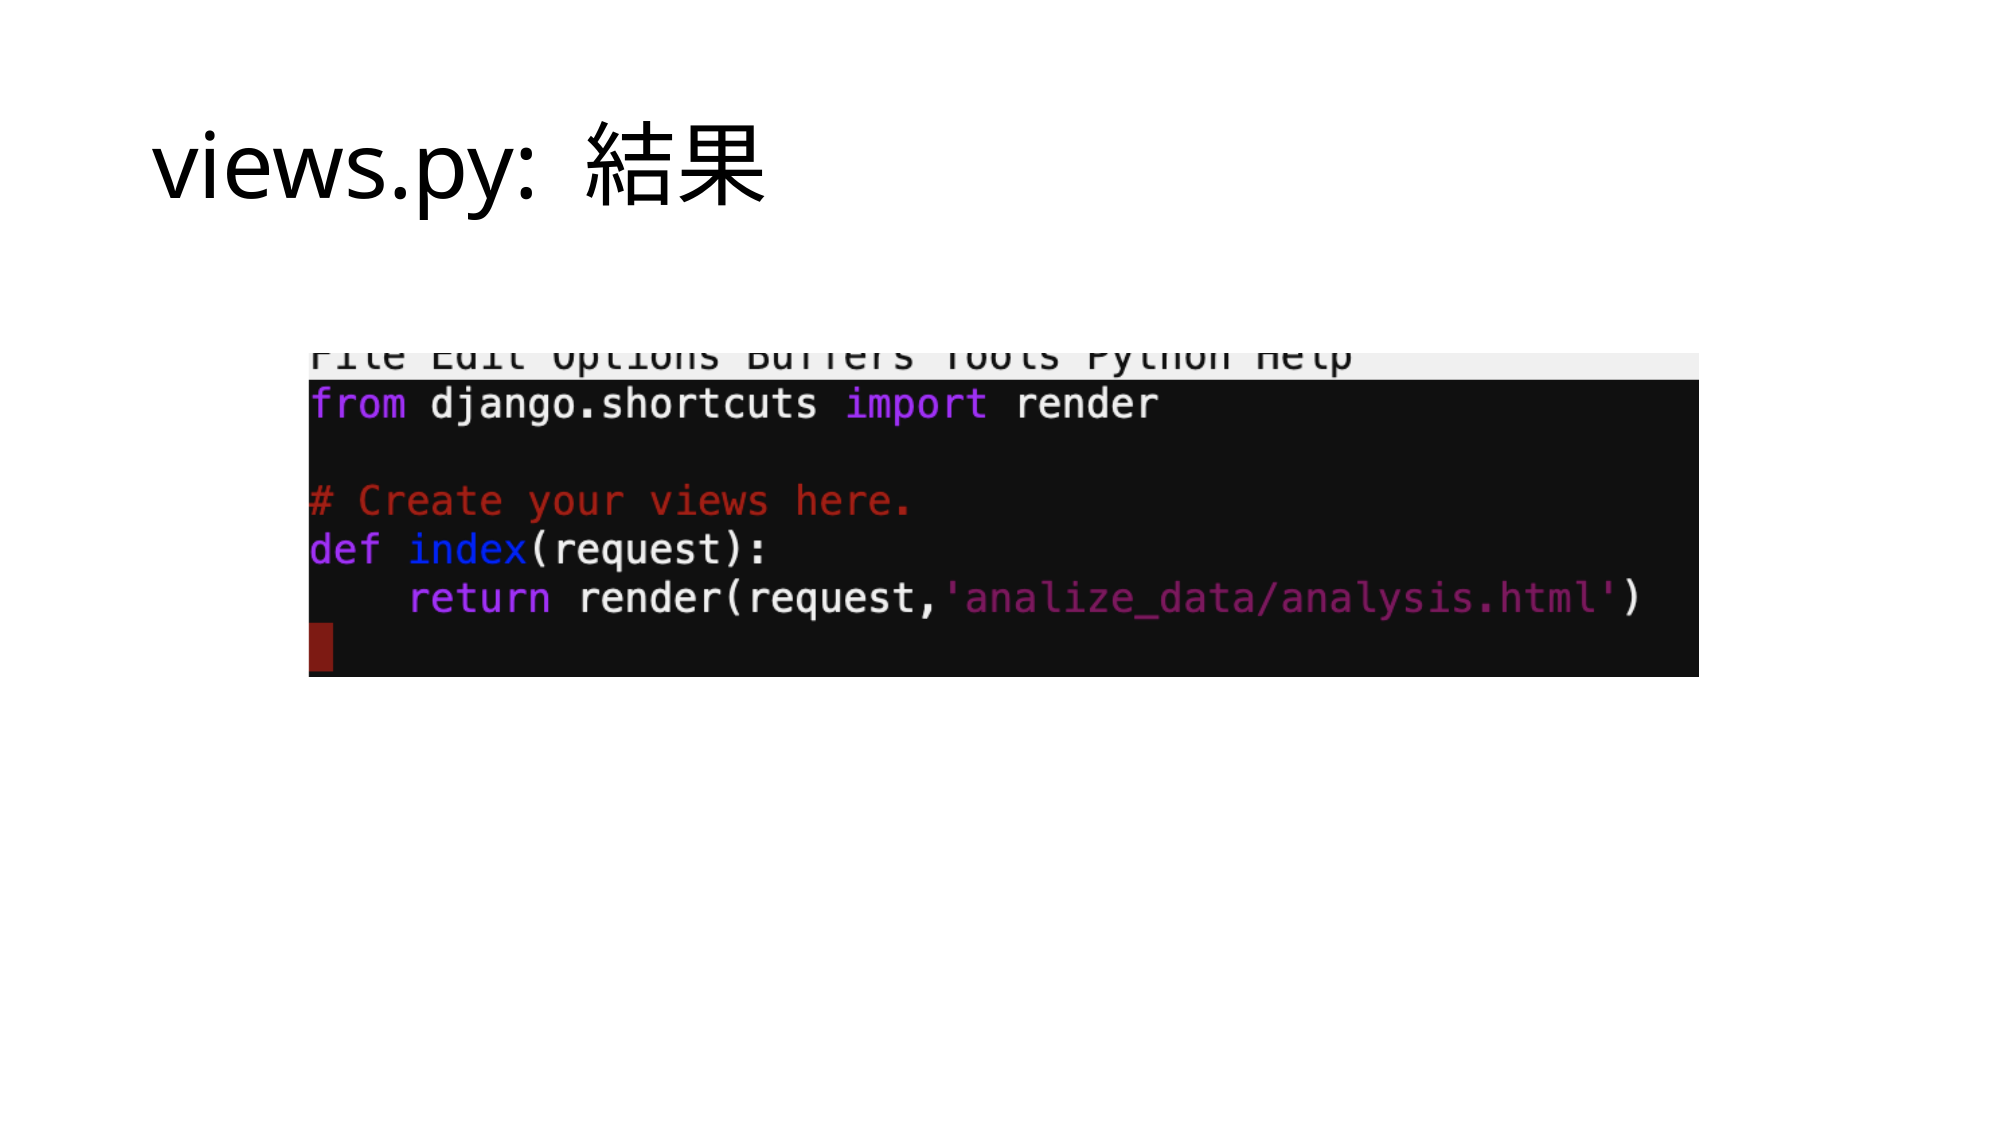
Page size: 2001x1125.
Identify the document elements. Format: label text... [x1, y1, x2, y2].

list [301, 353, 1699, 677]
title views.py: 結果 [137, 59, 1863, 278]
